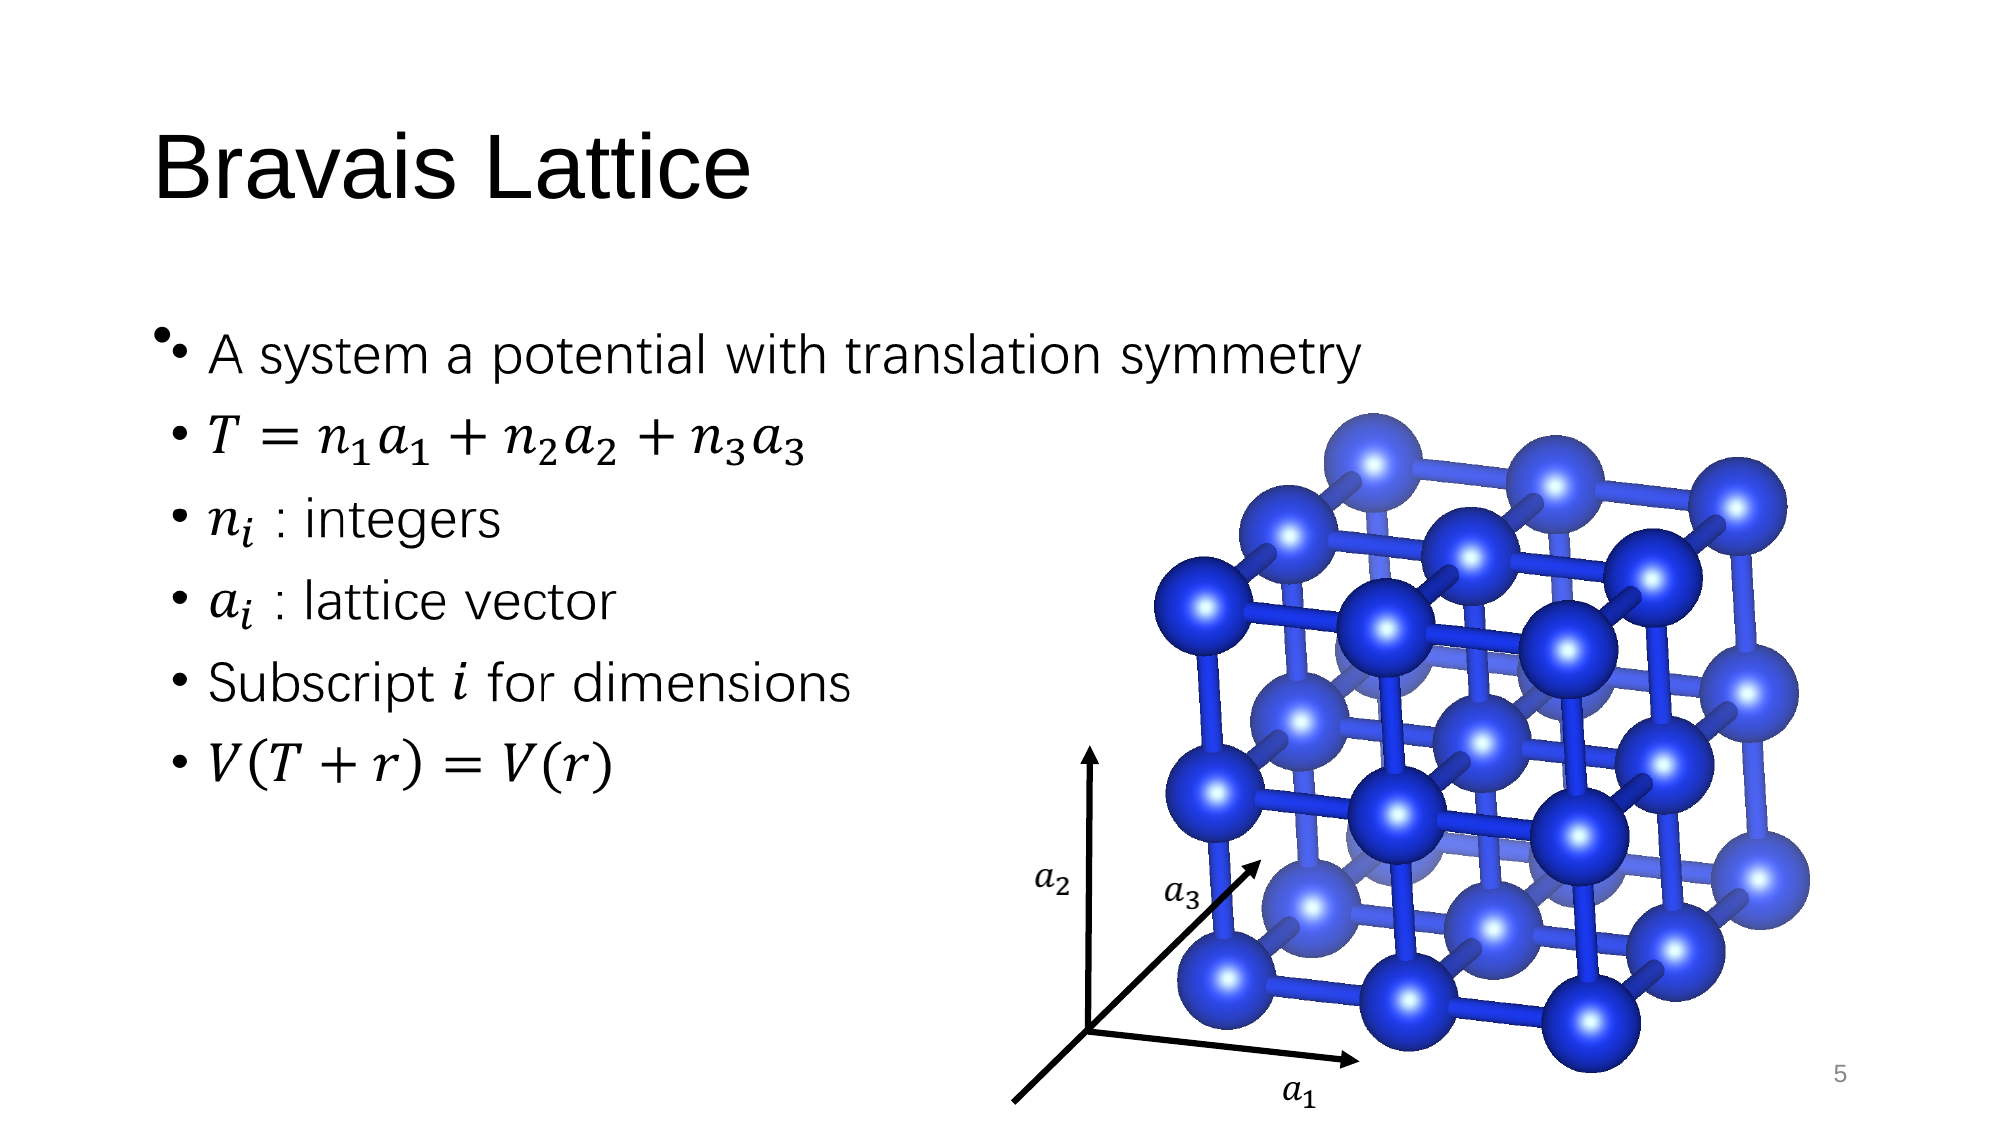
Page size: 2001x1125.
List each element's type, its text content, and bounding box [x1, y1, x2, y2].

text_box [1012, 745, 1360, 1119]
list [137, 299, 1863, 1014]
slide_number ‹#› [1412, 1042, 1863, 1103]
picture [1154, 413, 1810, 1073]
title Bravais Lattice [137, 59, 1863, 278]
